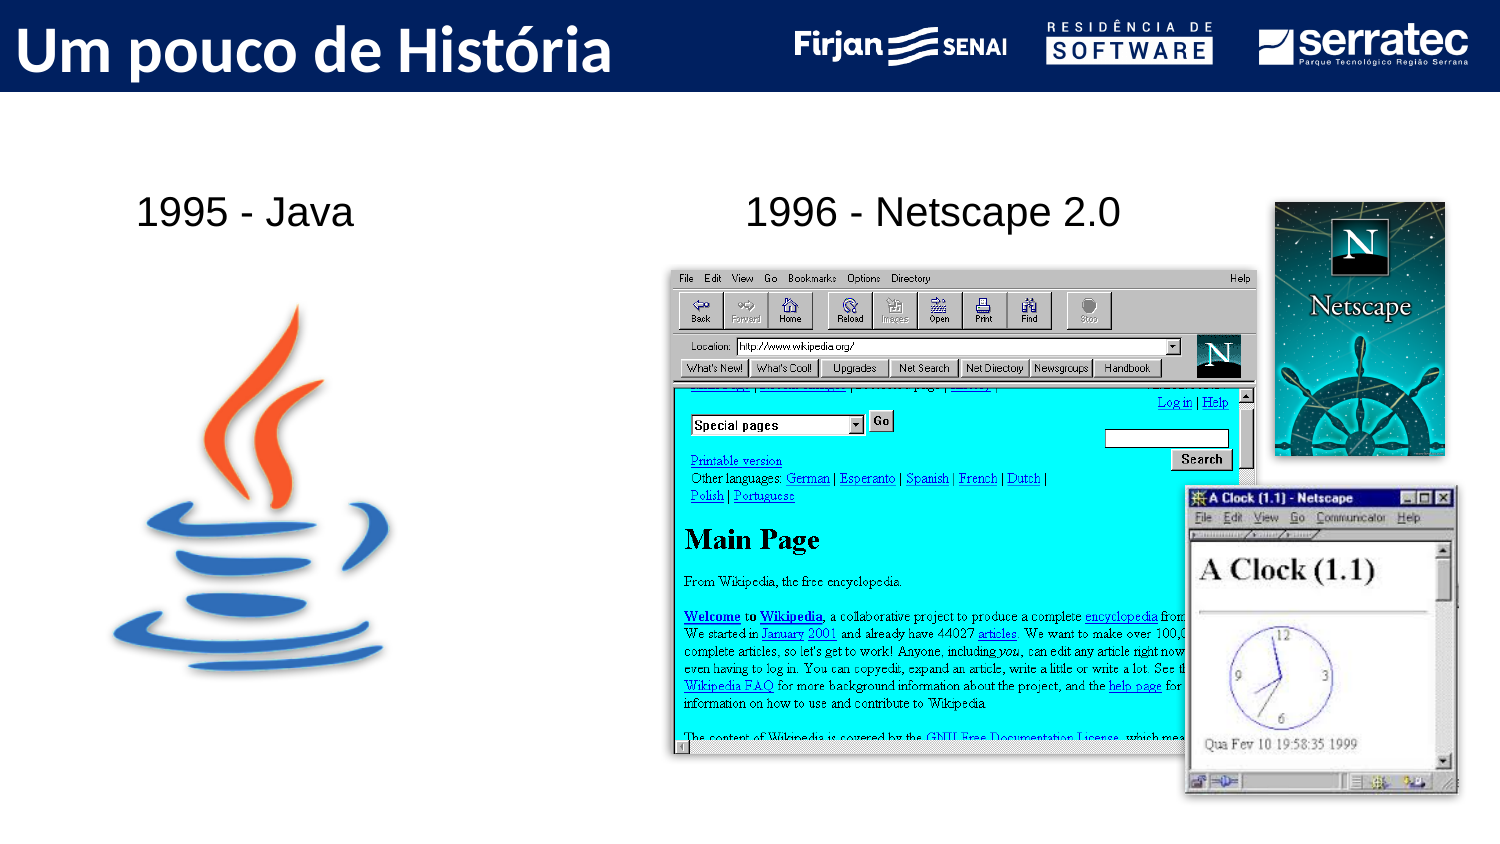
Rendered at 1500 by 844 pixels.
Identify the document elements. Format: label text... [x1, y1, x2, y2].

text_box 1996 - Netscape 2.0 [730, 170, 1209, 255]
picture [771, 12, 1239, 80]
picture [54, 285, 465, 696]
picture [1259, 23, 1468, 66]
text_box 1995 - Java [120, 170, 458, 255]
picture [1274, 202, 1445, 456]
title Um pouco de História [0, 0, 790, 72]
picture [670, 269, 1459, 795]
